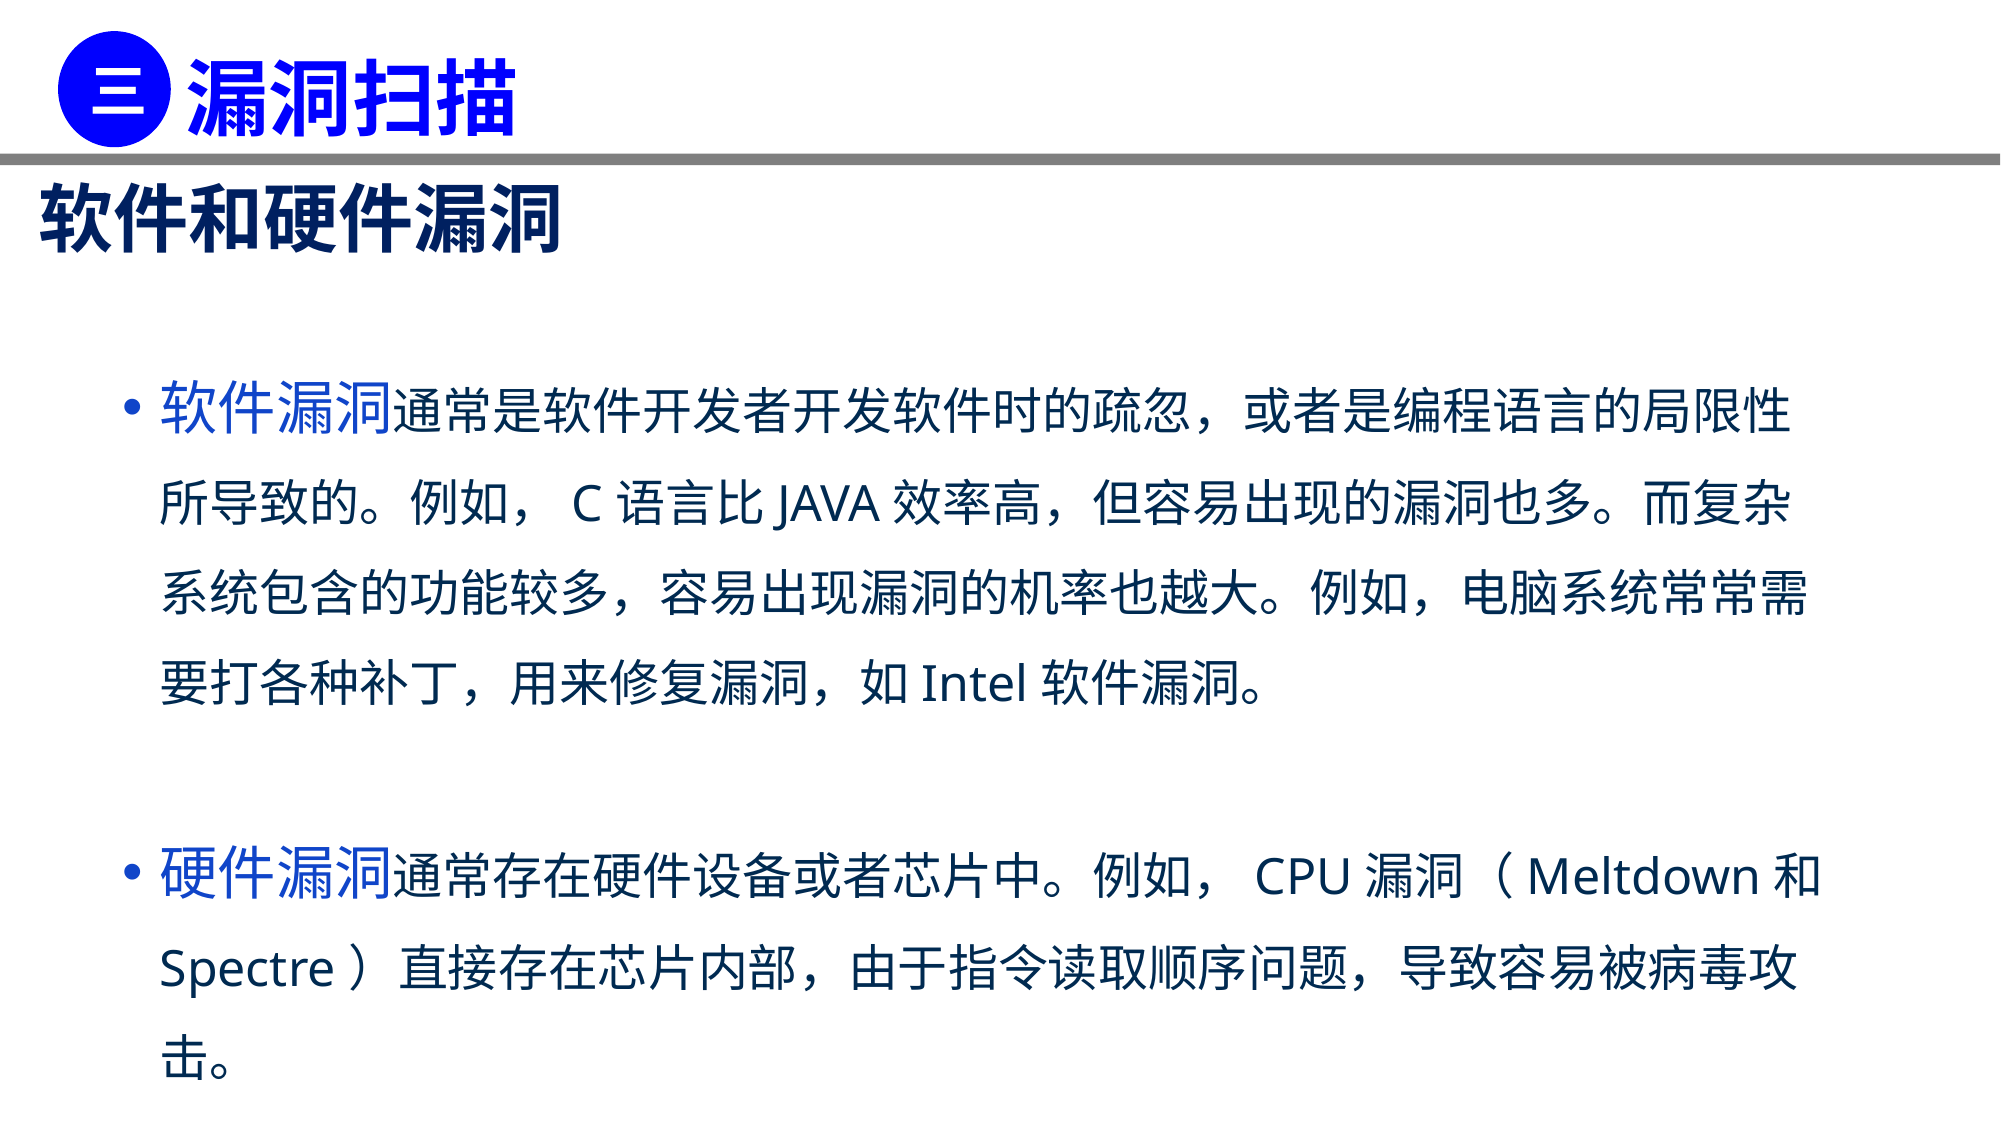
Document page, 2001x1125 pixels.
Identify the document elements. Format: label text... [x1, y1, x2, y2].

title 软件和硬件漏洞 [23, 174, 1374, 380]
text_box 硬件漏洞通常存在硬件设备或者芯片中。例如，CPU漏洞（Meltdown和Spectre）直接存在芯片内部，由于指令读取顺序问题，导致容易被病毒攻击。 [107, 793, 1881, 1125]
list 软件漏洞通常是软件开发者开发软件时的疏忽，或者是编程语言的局限性所导致的。例如，C语言比JAVA效率高，但容易出现的漏洞也多。而复杂系统包含的功能较多，容易出现漏洞的机率也越大。例如，电脑系统常常需要打各种补丁，用来修复漏洞，如Intel软件漏洞。 [107, 328, 1837, 793]
